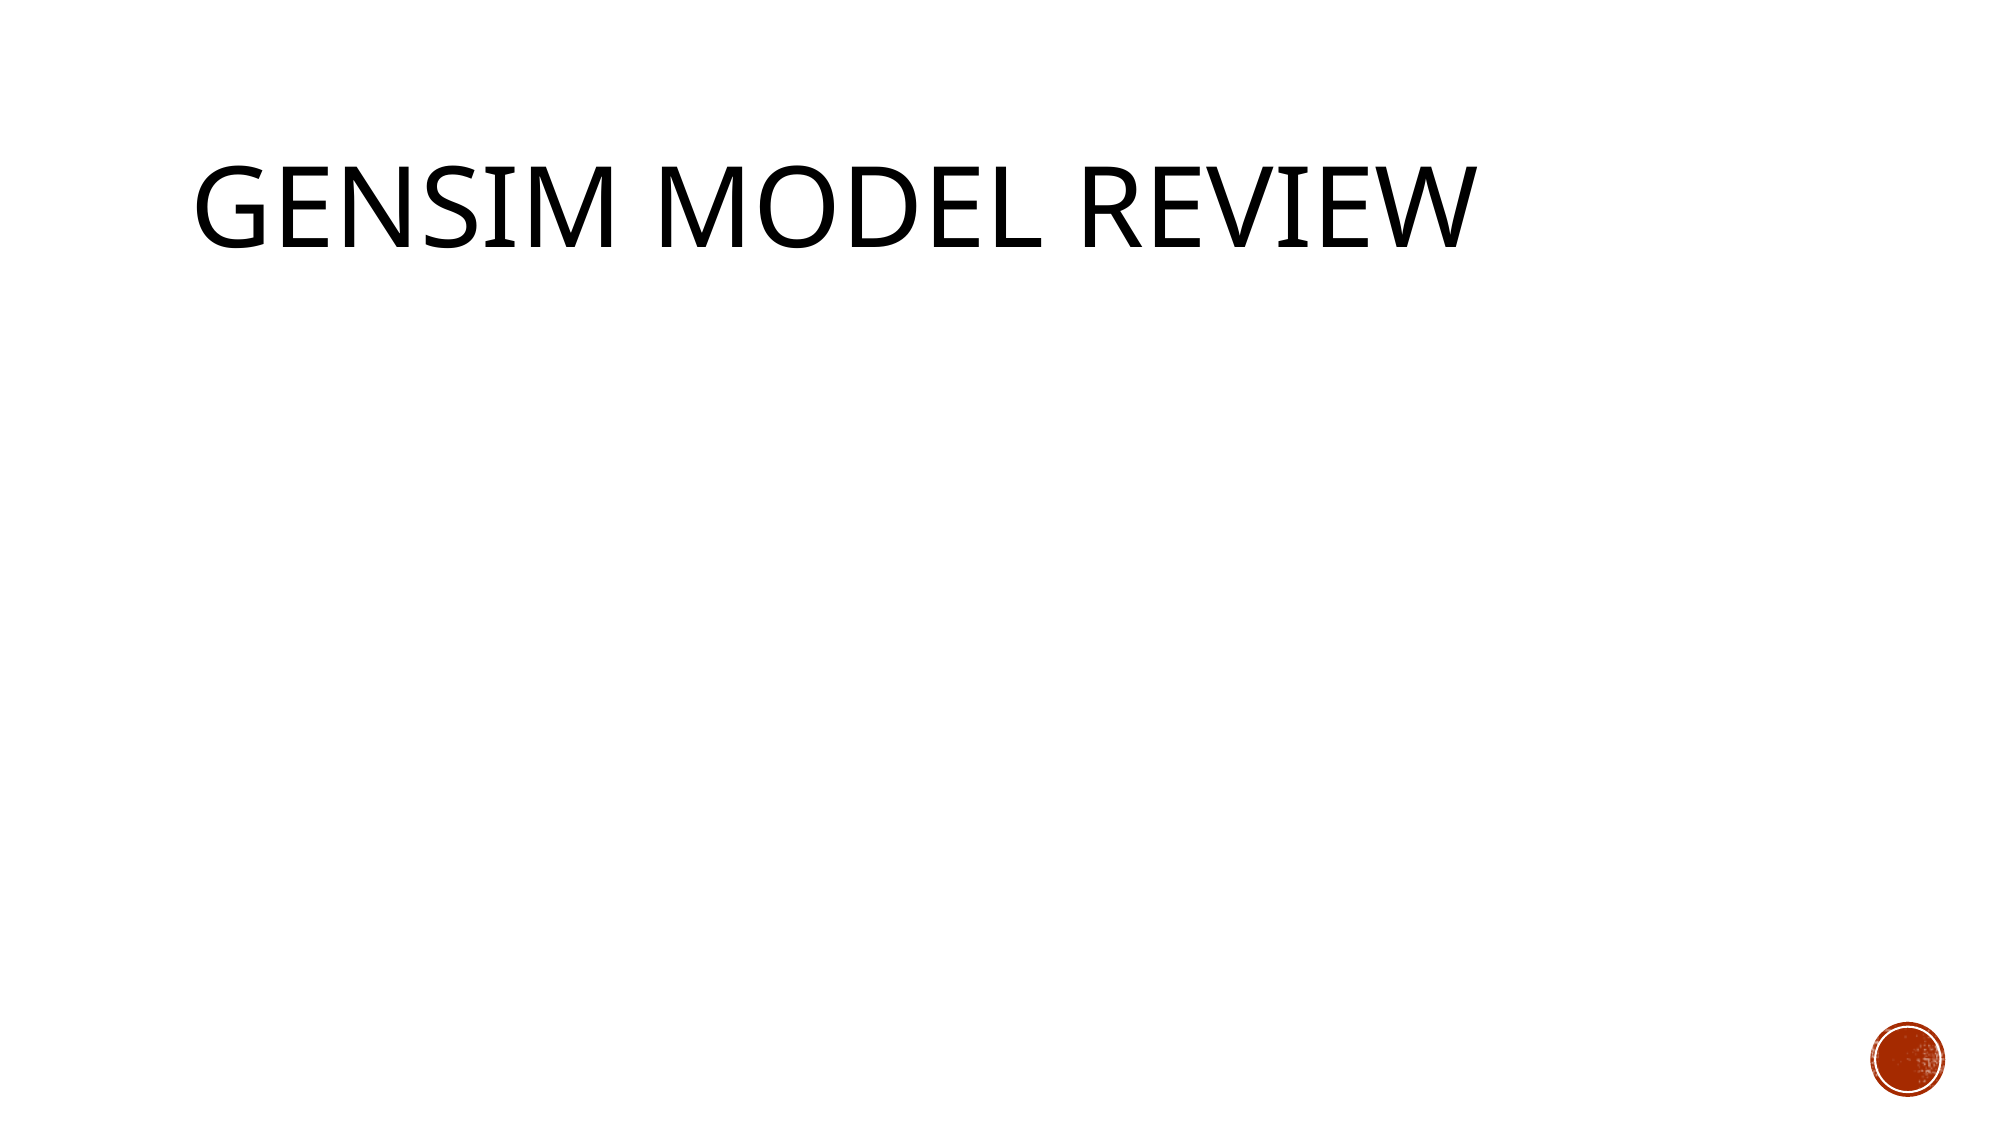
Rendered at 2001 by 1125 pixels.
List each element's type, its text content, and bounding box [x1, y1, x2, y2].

title Gensim model review [175, 79, 1826, 344]
